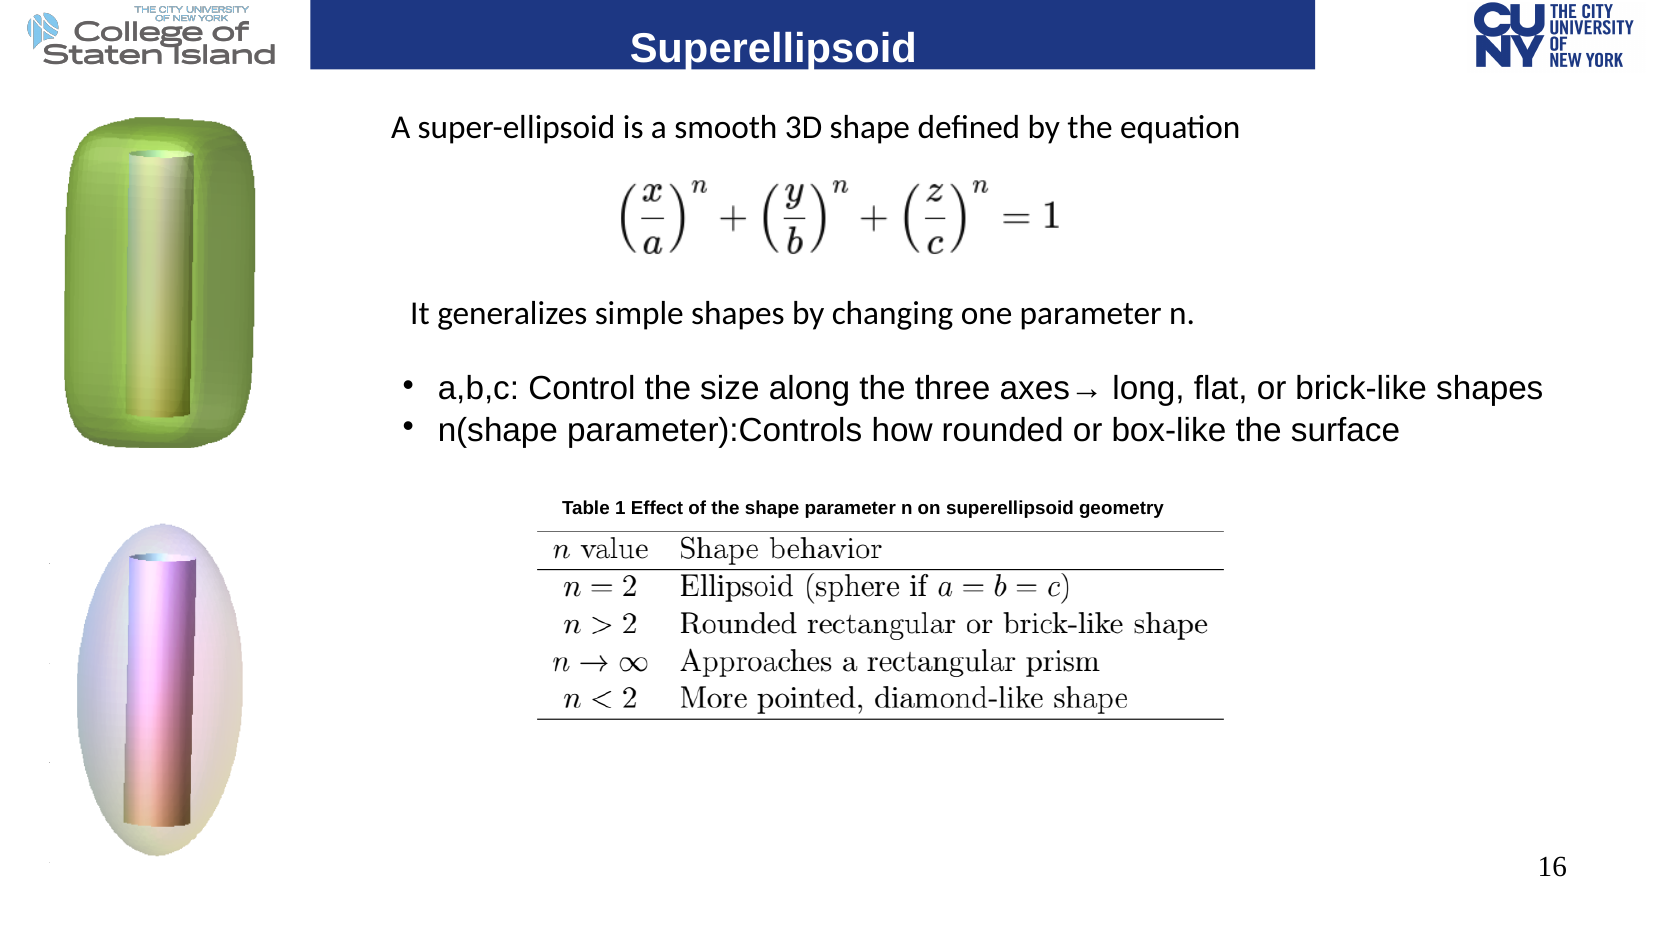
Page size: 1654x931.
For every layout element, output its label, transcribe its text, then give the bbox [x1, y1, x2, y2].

picture [596, 153, 1075, 274]
text_box [310, 0, 1316, 70]
picture [513, 515, 1253, 749]
text_box Superellipsoid [615, 12, 961, 78]
text_box Table 1 Effect of the shape parameter n on superellipsoid geometry [547, 488, 1183, 515]
text_box A super-ellipsoid is a smooth 3D shape defined by the equation [376, 97, 1449, 153]
text_box It generalizes simple shapes by changing one parameter n. [395, 283, 1362, 339]
picture [26, 107, 275, 457]
picture [1467, 2, 1646, 73]
text_box a,b,c: Control the size along the three axes→ long, flat, or brick-like shapes n(shape parameter):Controls how rounded or box-like the surface [387, 359, 1621, 481]
picture [38, 510, 270, 868]
slide_number 16 [1185, 847, 1568, 908]
picture [0, 0, 308, 70]
